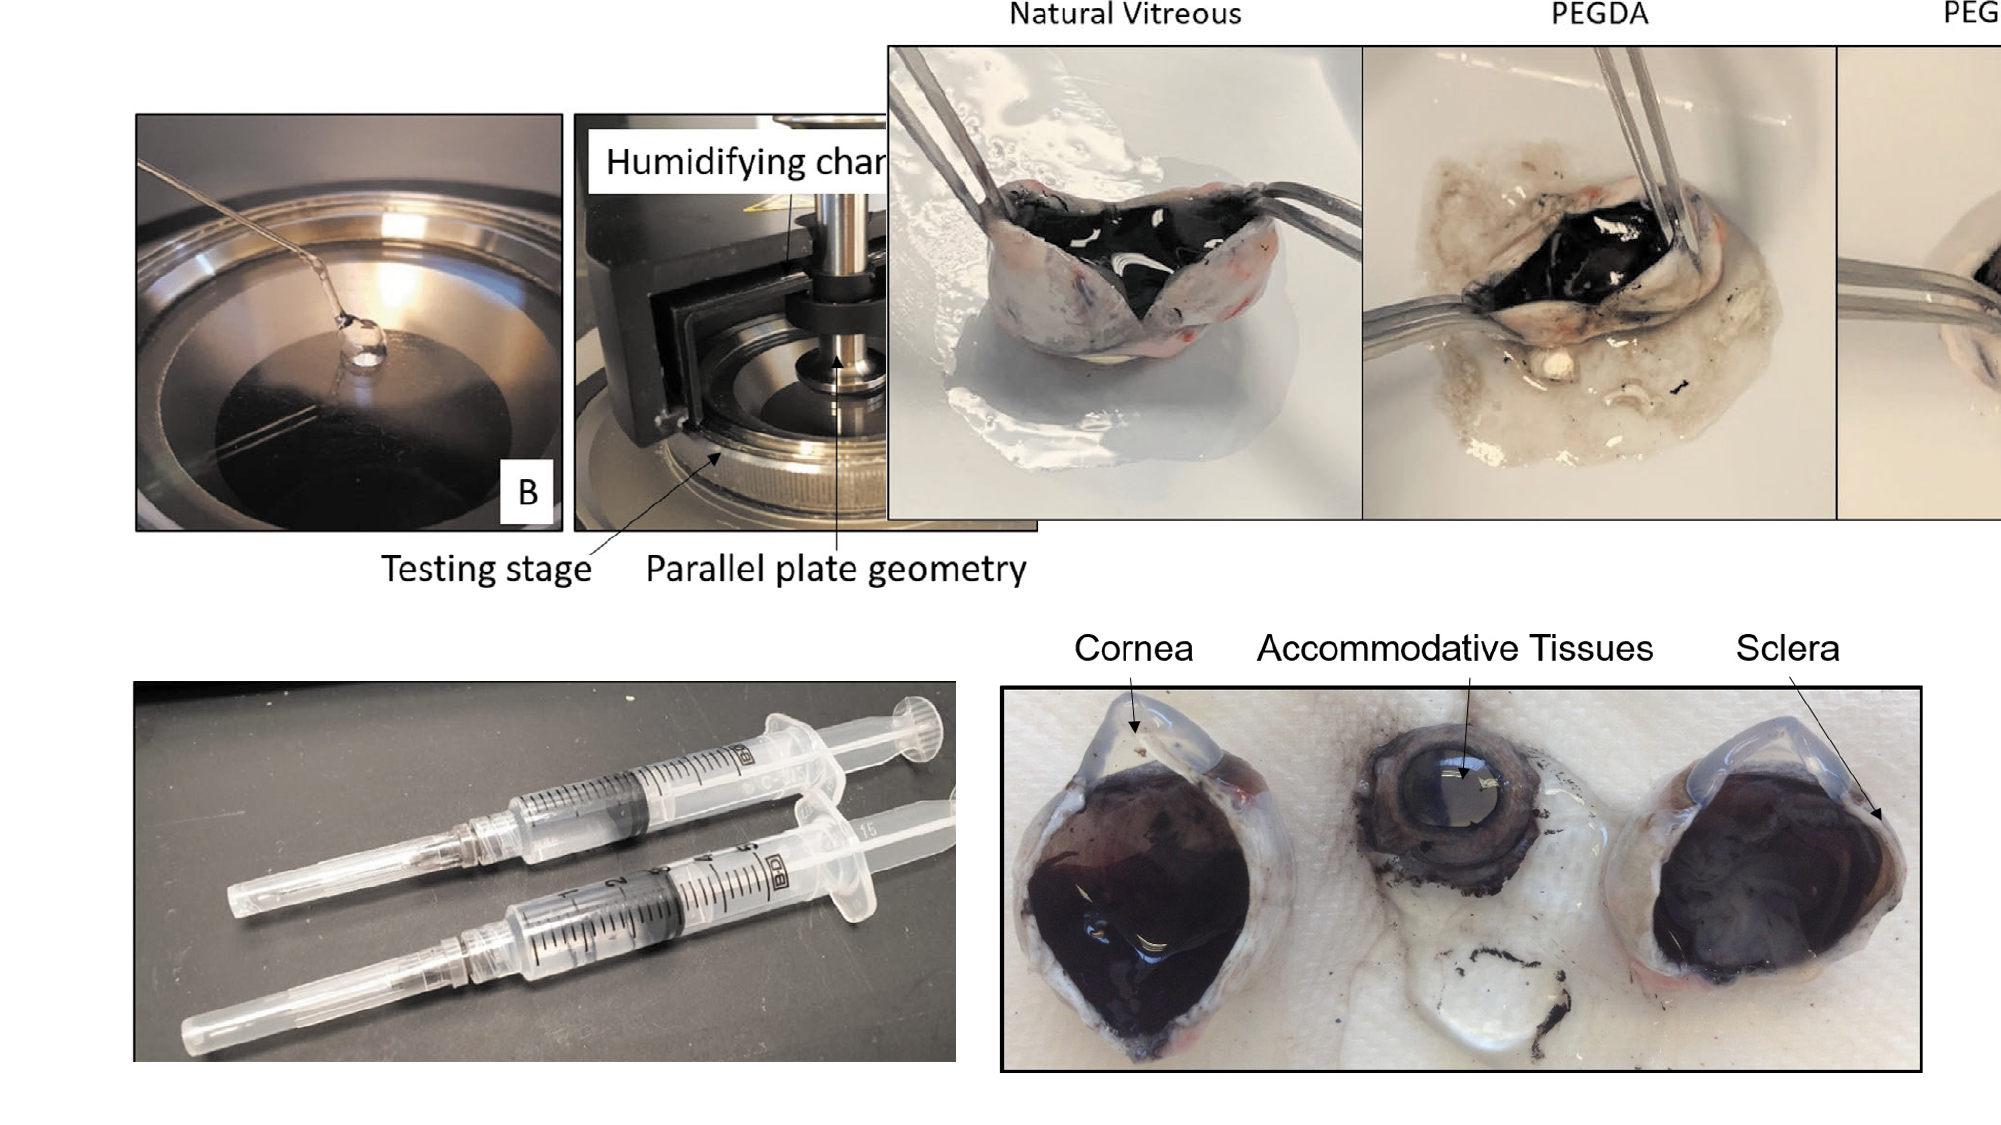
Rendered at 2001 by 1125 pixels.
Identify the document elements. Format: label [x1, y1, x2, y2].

picture [999, 633, 1923, 1073]
picture [132, 0, 2000, 589]
picture [132, 681, 956, 1062]
